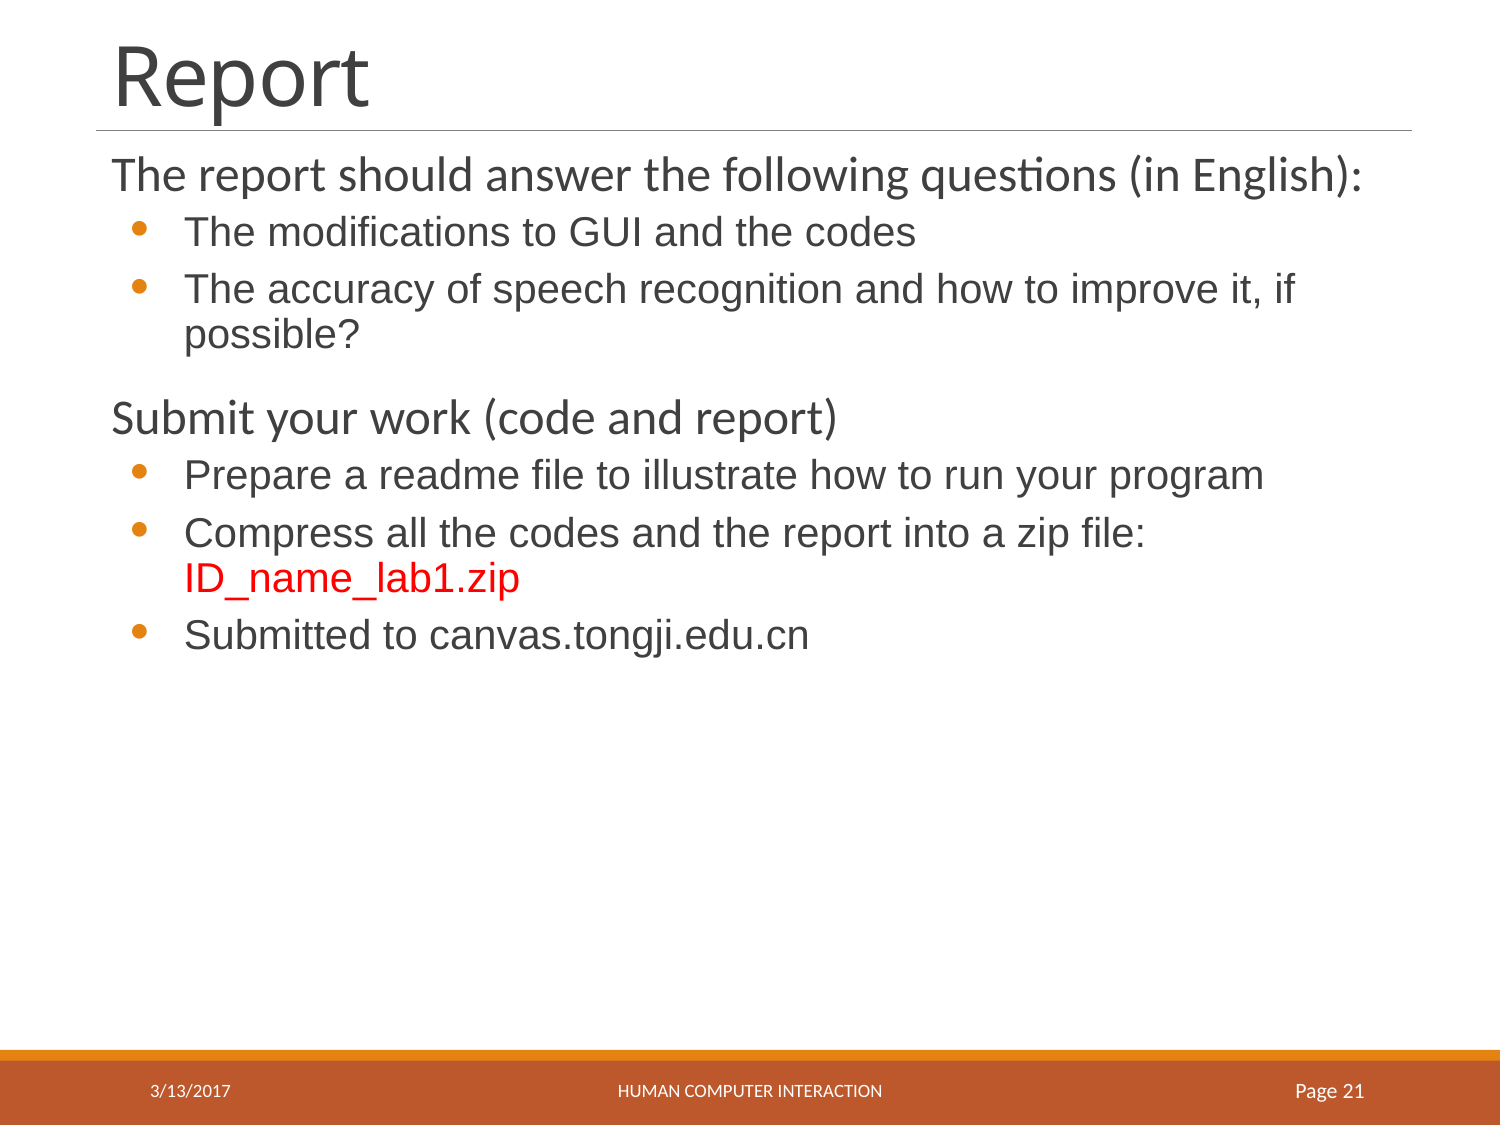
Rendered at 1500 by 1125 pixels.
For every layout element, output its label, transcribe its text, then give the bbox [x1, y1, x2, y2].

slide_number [135, 1059, 440, 1120]
title Report [96, 19, 1413, 131]
footer HUMAN COMPUTER INTERACTION [453, 1059, 1047, 1120]
list The report should answer the following questions (in English): The modifications to GUI and the codes The accuracy of speech recognition and how to improve it, if possible? Submit your work (code and report) Prepare a readme file to illustrate how to run your program Compress all the codes and the report into a zip file: ID_name_lab1.zip Submitted to canvas.tongji.edu.cn [96, 140, 1413, 1034]
slide_number Page 21 [1218, 1059, 1380, 1120]
